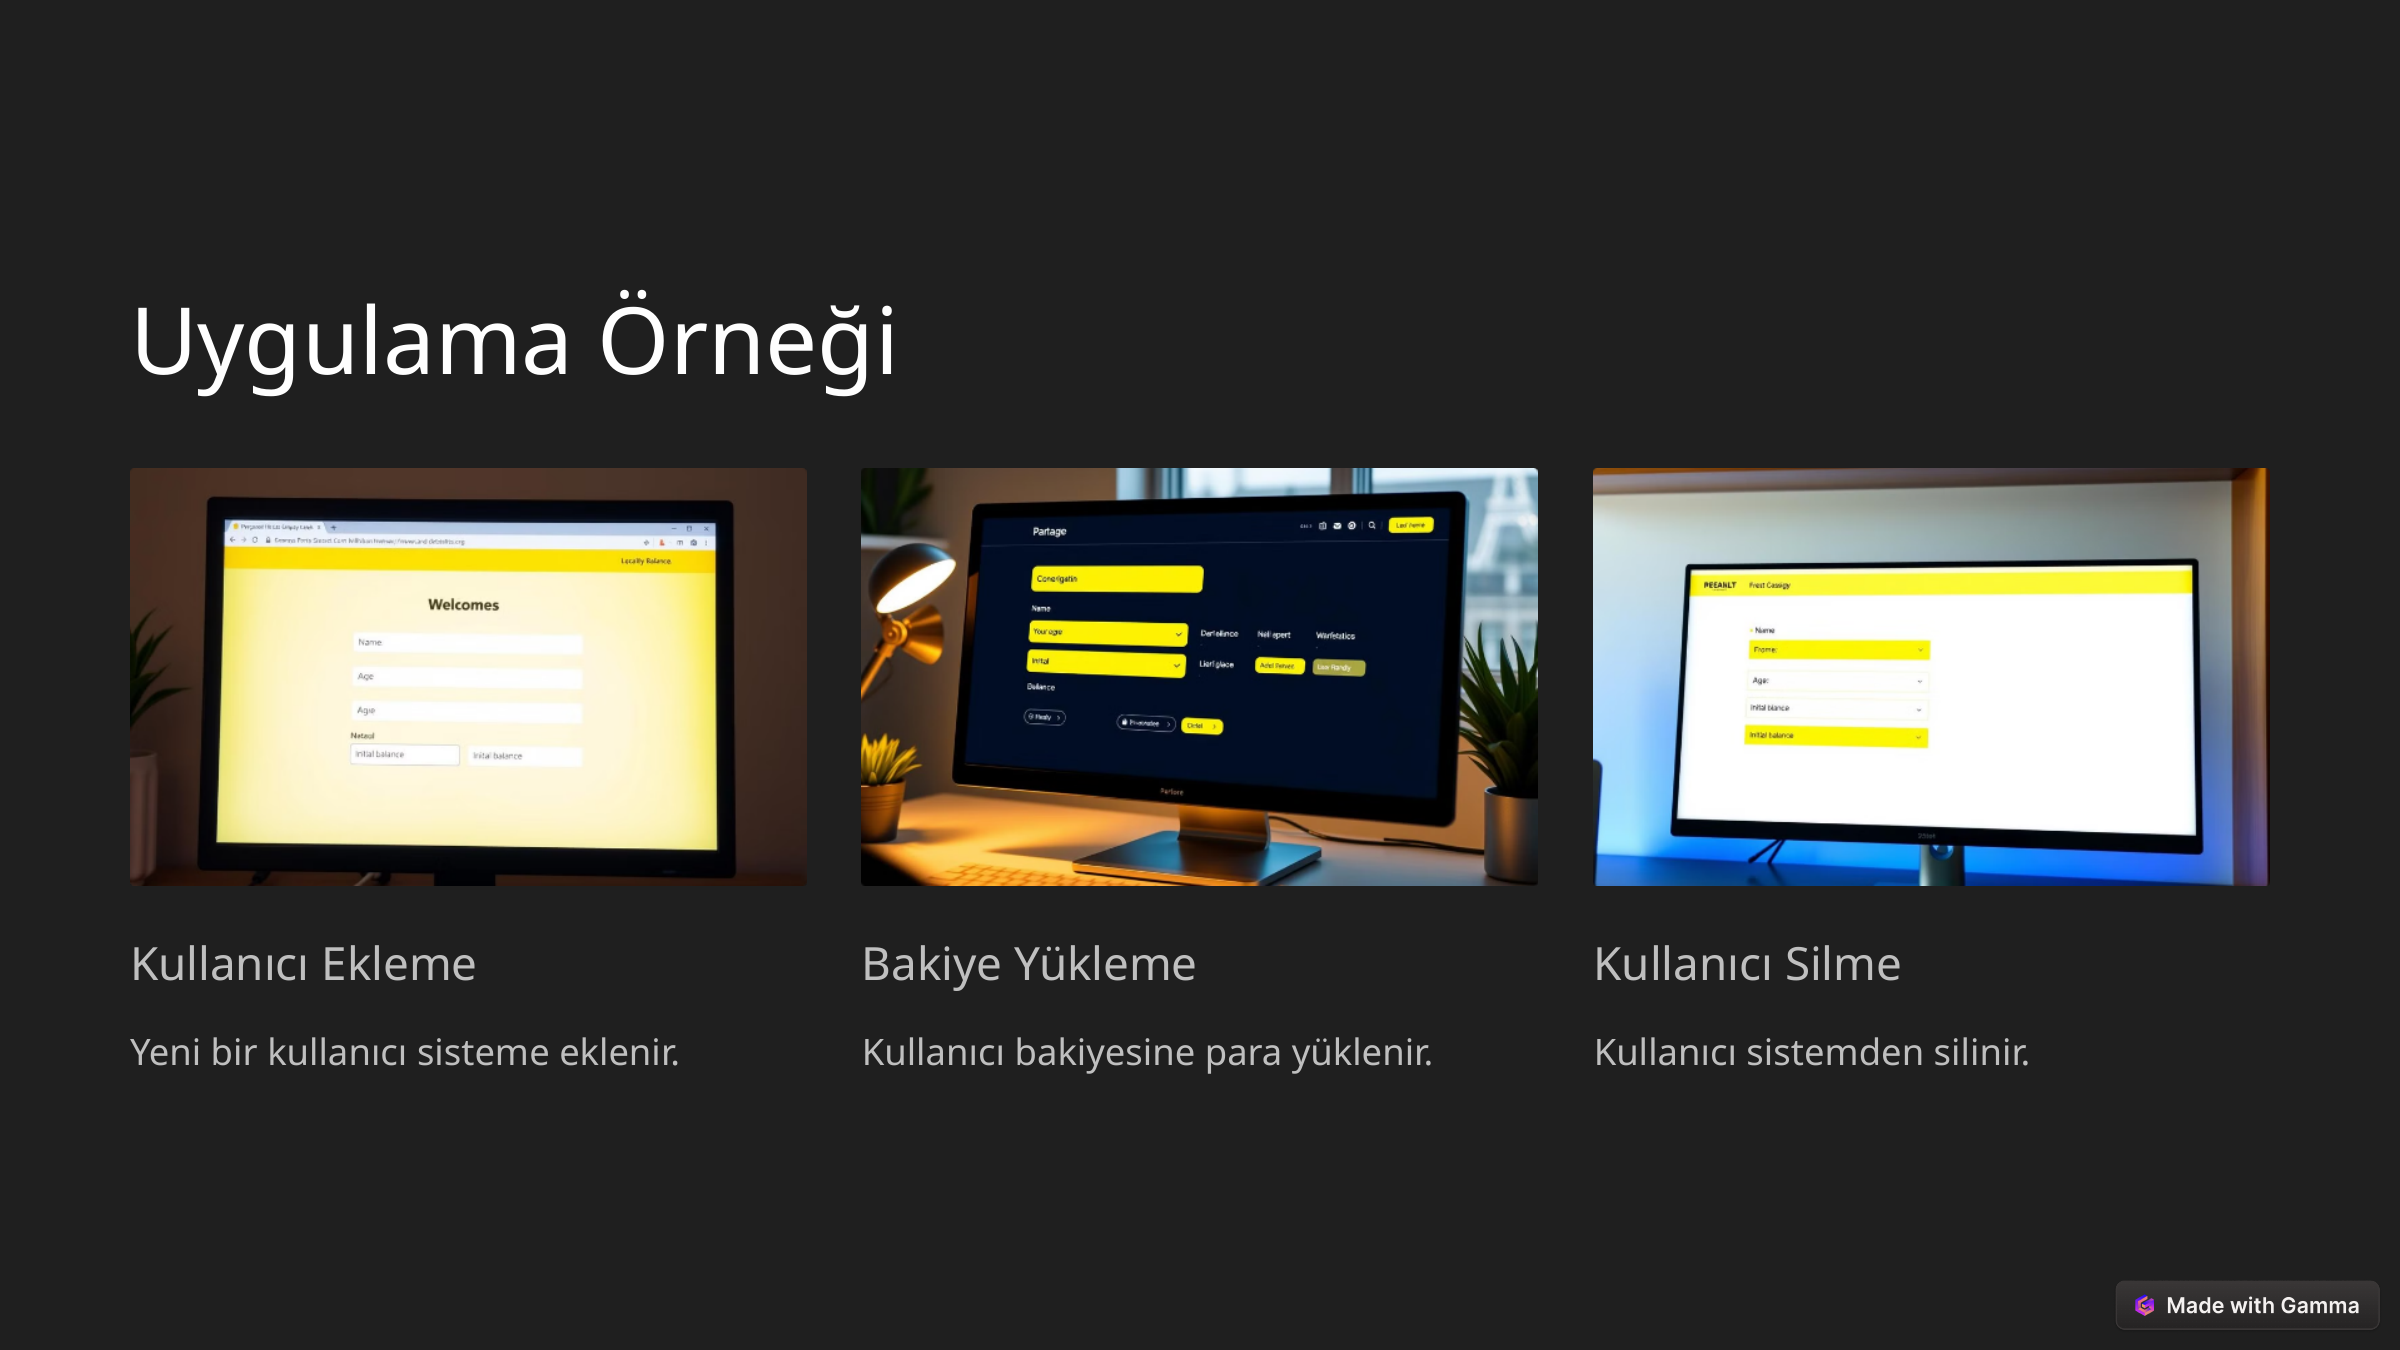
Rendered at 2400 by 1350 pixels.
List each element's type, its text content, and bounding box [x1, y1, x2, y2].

text_box Kullanıcı Silme [1593, 932, 2059, 991]
text_box Bakiye Yükleme [861, 932, 1327, 991]
picture [861, 468, 1538, 886]
picture [130, 468, 807, 886]
text_box Yeni bir kullanıcı sisteme eklenir. [130, 1012, 807, 1073]
picture [2106, 1271, 2389, 1339]
text_box Kullanıcı Ekleme [130, 932, 596, 991]
text_box Uygulama Örneği [130, 277, 1061, 394]
text_box Kullanıcı bakiyesine para yüklenir. [861, 1012, 1538, 1073]
text_box Kullanıcı sistemden silinir. [1593, 1012, 2270, 1073]
picture [1593, 468, 2270, 886]
